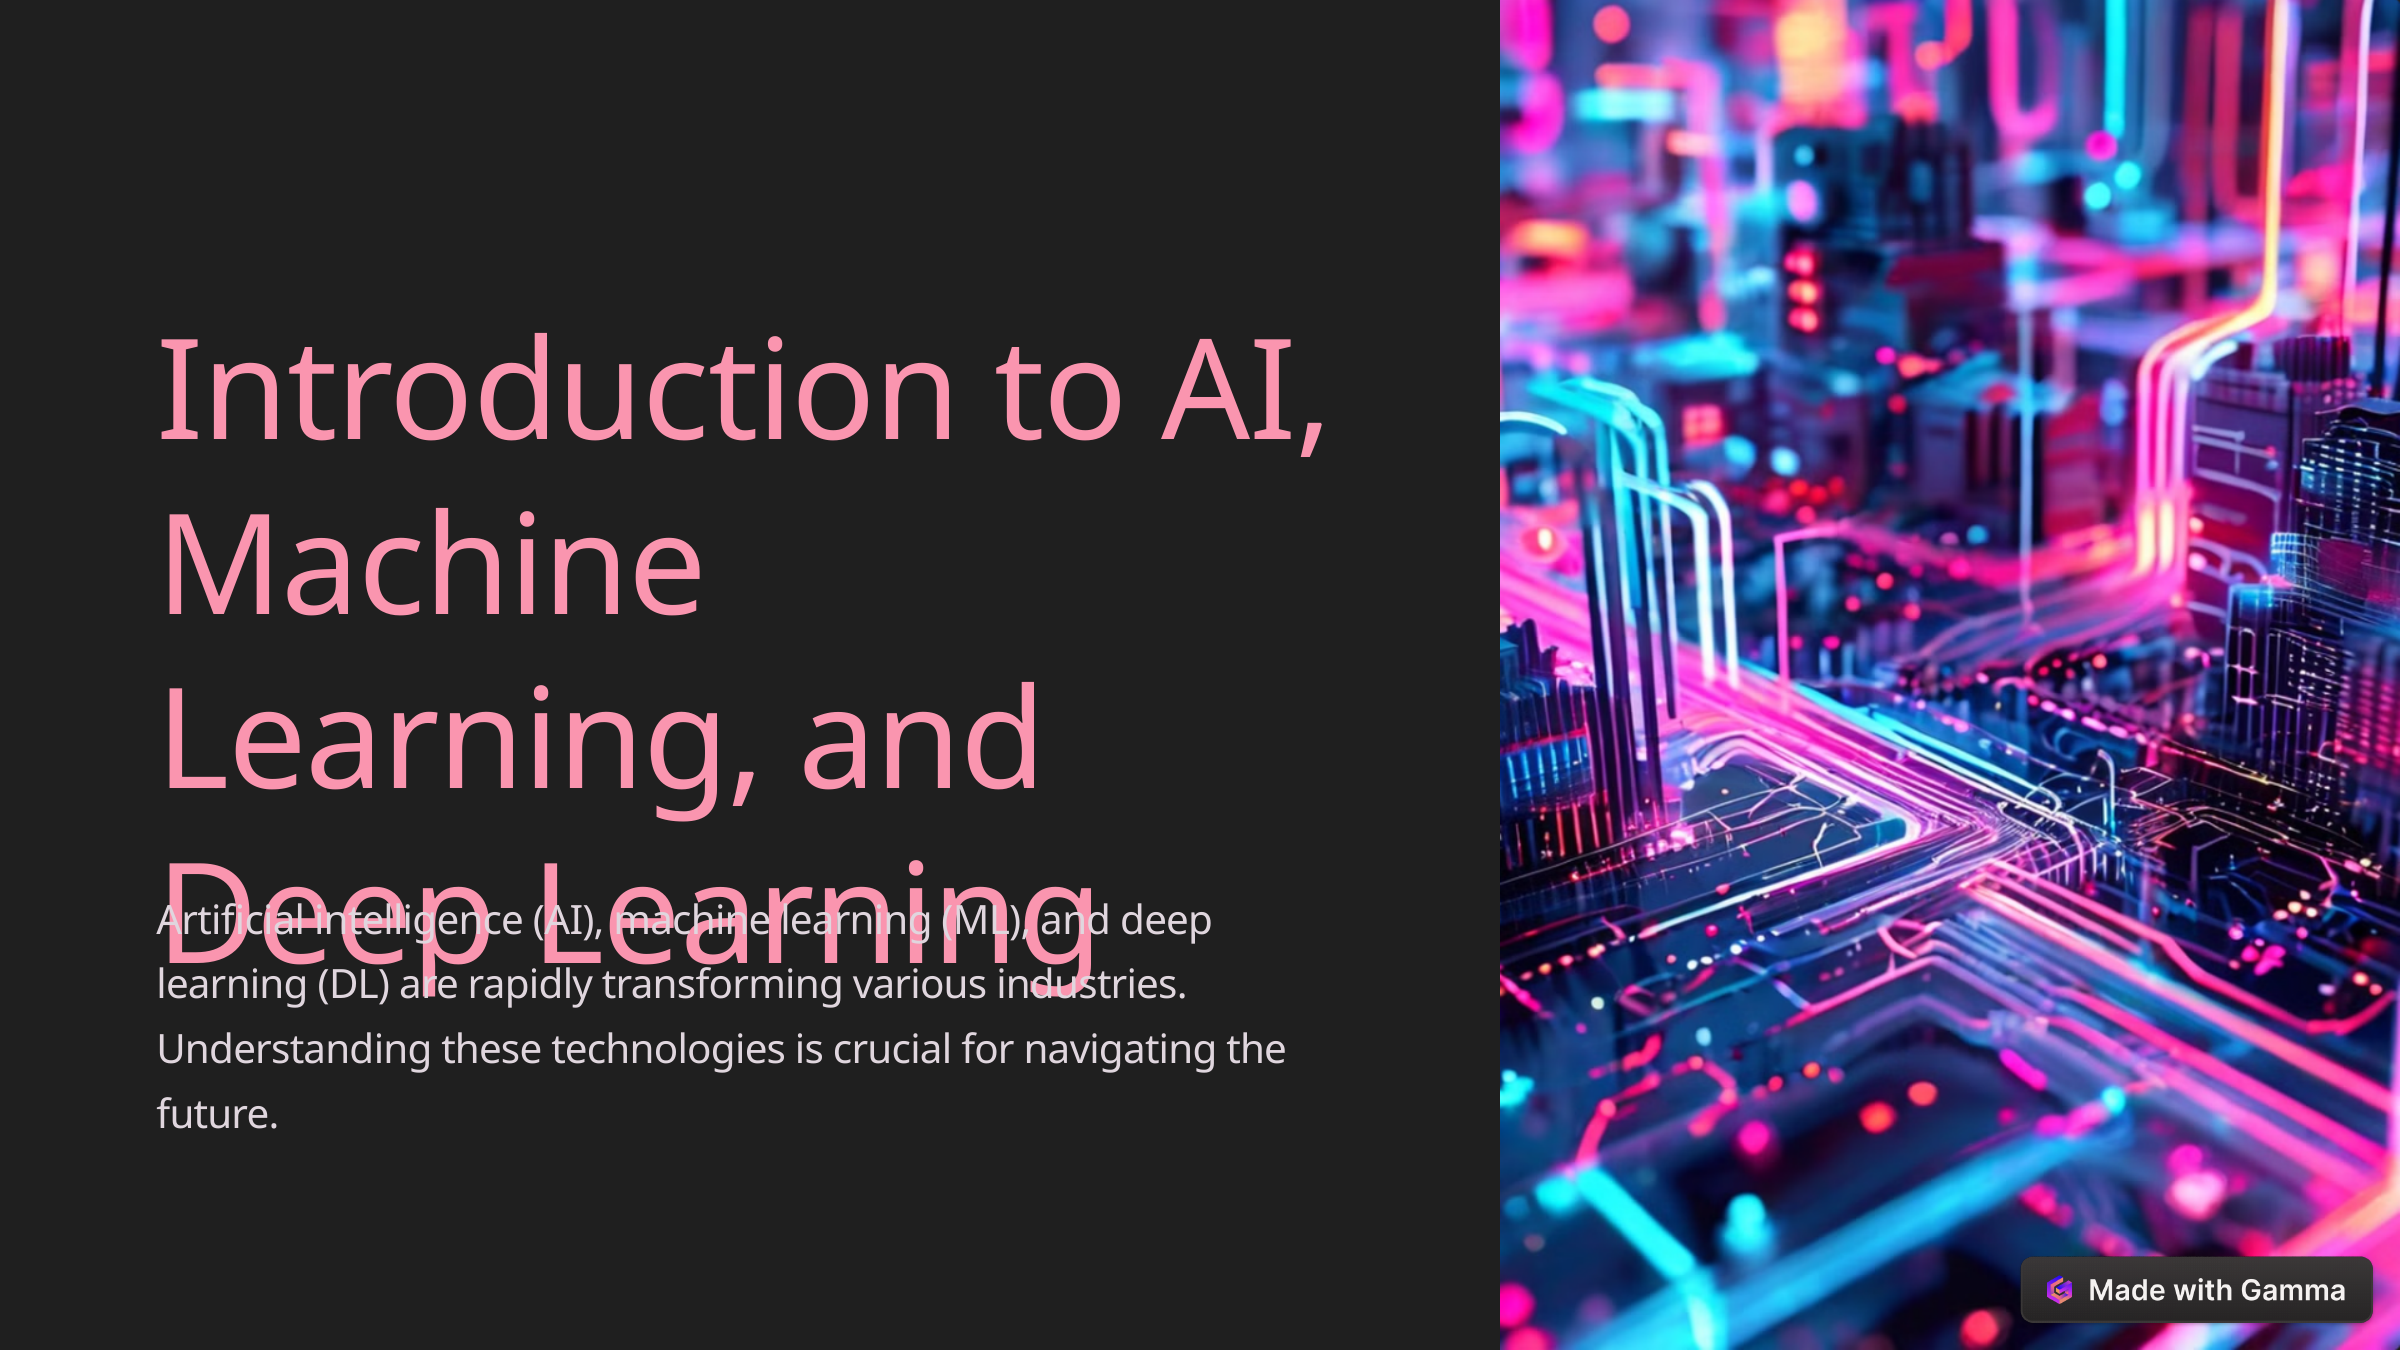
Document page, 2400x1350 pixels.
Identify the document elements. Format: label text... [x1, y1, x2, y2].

text_box [0, 0, 1499, 1350]
picture [1499, 0, 2400, 1350]
text_box Introduction to AI, Machine Learning, and Deep Learning [141, 285, 1359, 810]
text_box Artificial intelligence (AI), machine learning (ML), and deep learning (DL) are rapidly transforming various industries. Understanding these technologies is crucial for navigating the future. [141, 870, 1359, 1065]
